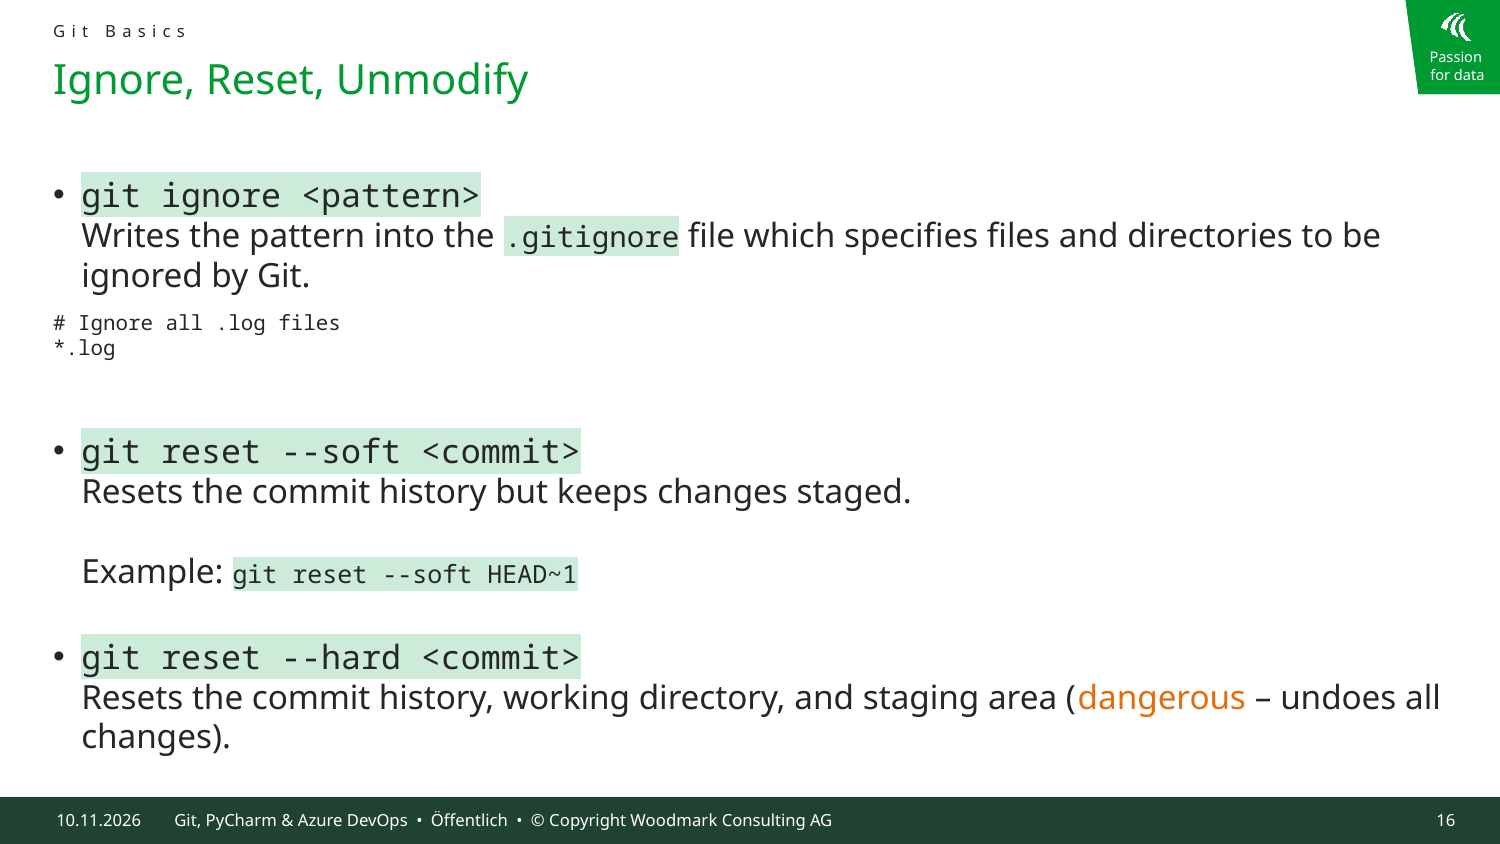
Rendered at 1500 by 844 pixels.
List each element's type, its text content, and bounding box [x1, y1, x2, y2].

slide_number 16 [1352, 797, 1471, 844]
list Git Basics [53, 10, 733, 53]
list git ignore <pattern> Writes the pattern into the .gitignore file which specifies files and directories to be ignored by Git. # Ignore all .log files *.log git reset --soft <commit> Resets the commit history but keeps changes staged. Example: git reset --soft HEAD~1 git reset --hard <commit> Resets the commit history, working directory, and staging area (dangerous – undoes all changes). [53, 173, 1459, 755]
title Ignore, Reset, Unmodify [53, 53, 1405, 160]
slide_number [41, 797, 159, 844]
footer Git, PyCharm & Azure DevOps • Öffentlich • © Copyright Woodmark Consulting AG [159, 797, 1075, 844]
